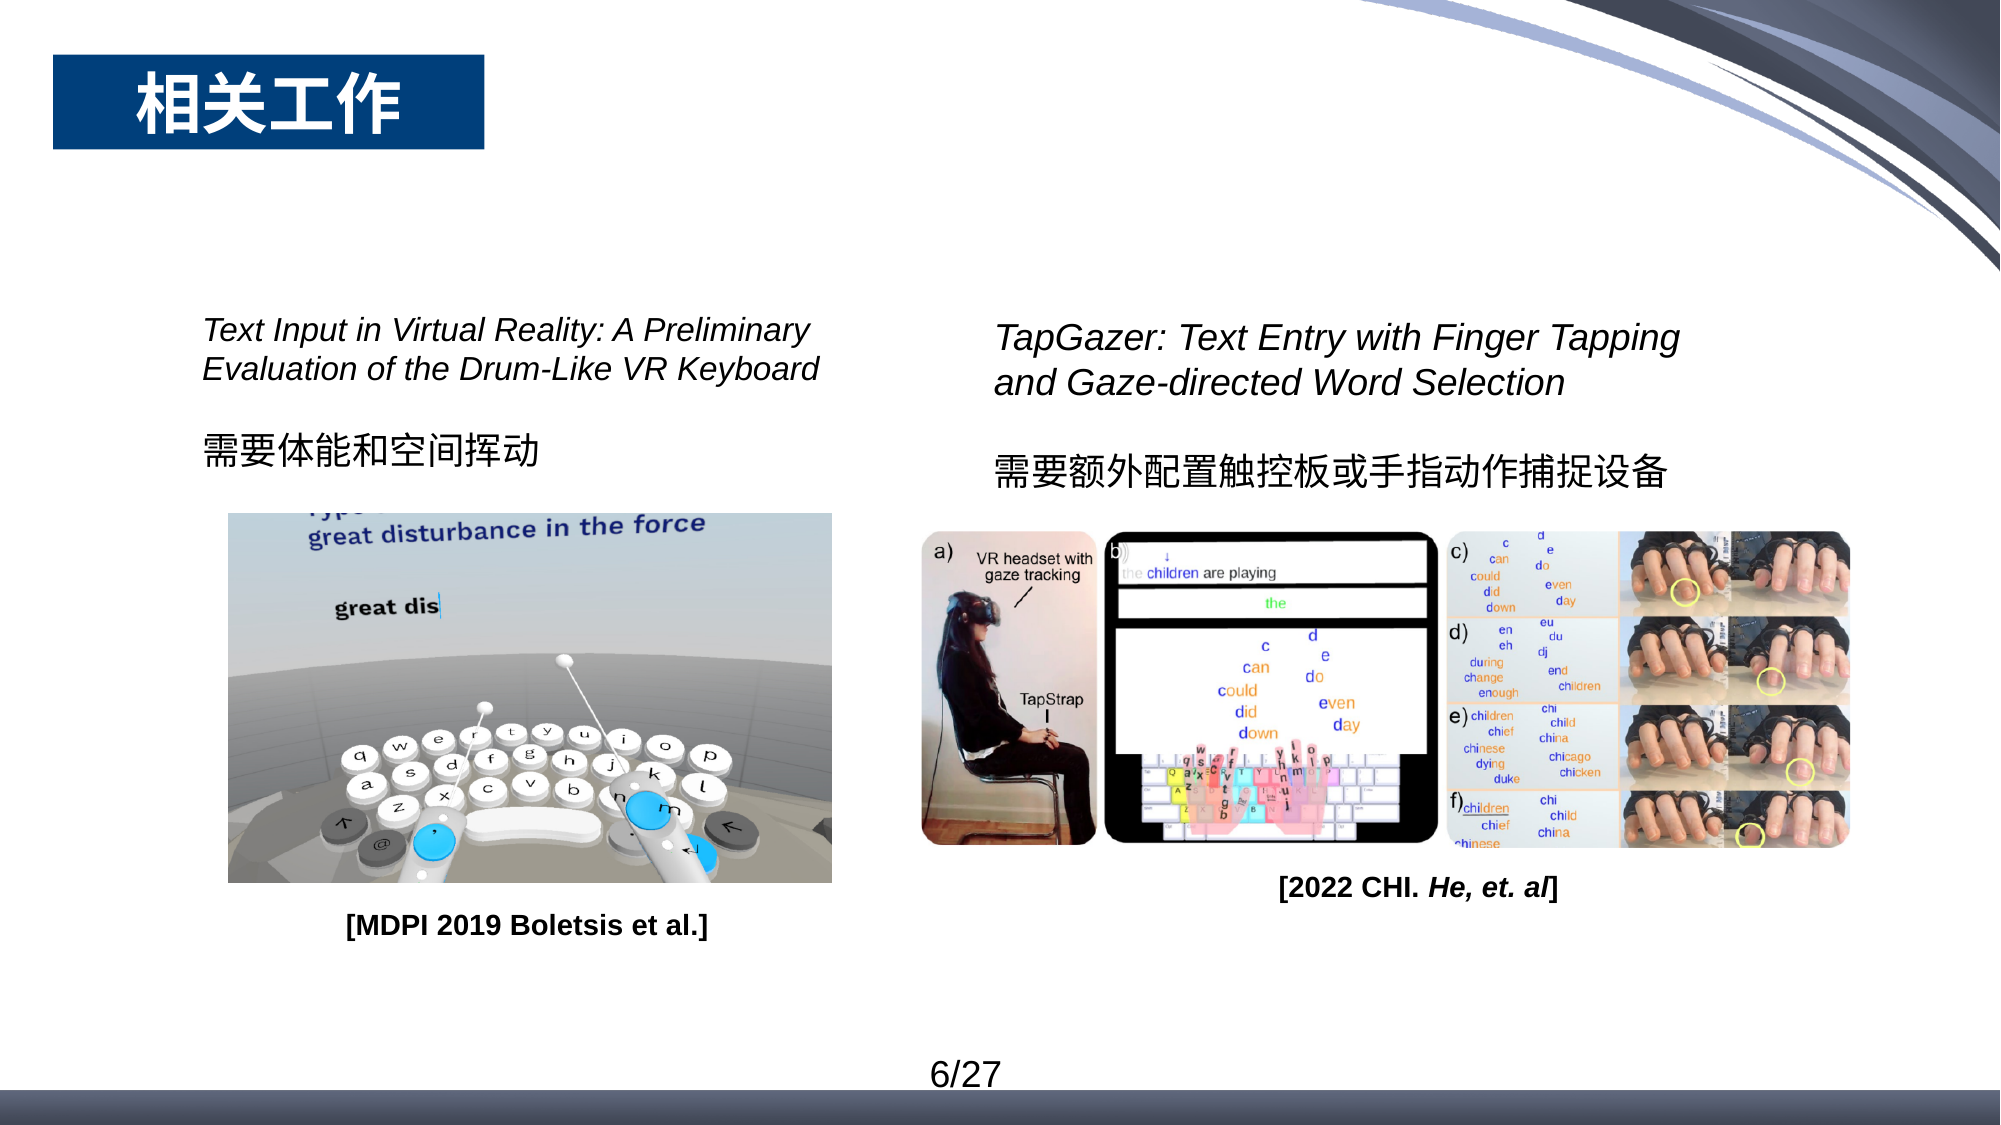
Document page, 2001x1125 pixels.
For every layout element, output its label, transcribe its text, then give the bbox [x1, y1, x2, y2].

text_box [MDPI 2019 Boletsis et al.] [331, 899, 724, 949]
text_box Text Input in Virtual Reality: A Preliminary Evaluation of the Drum-Like VR Keyboard 需要体能和空间挥动 [187, 300, 868, 522]
text_box 6/27 [914, 1042, 1043, 1103]
picture [906, 521, 1866, 862]
picture [207, 495, 848, 899]
text_box [2022 CHI. He, et. al] [1263, 862, 1574, 911]
text_box TapGazer: Text Entry with Finger Tapping and Gaze-directed Word Selection 需要额外配置触控板或手指动作捕捉设备 [978, 305, 1758, 501]
text_box 相关工作 [53, 54, 485, 150]
